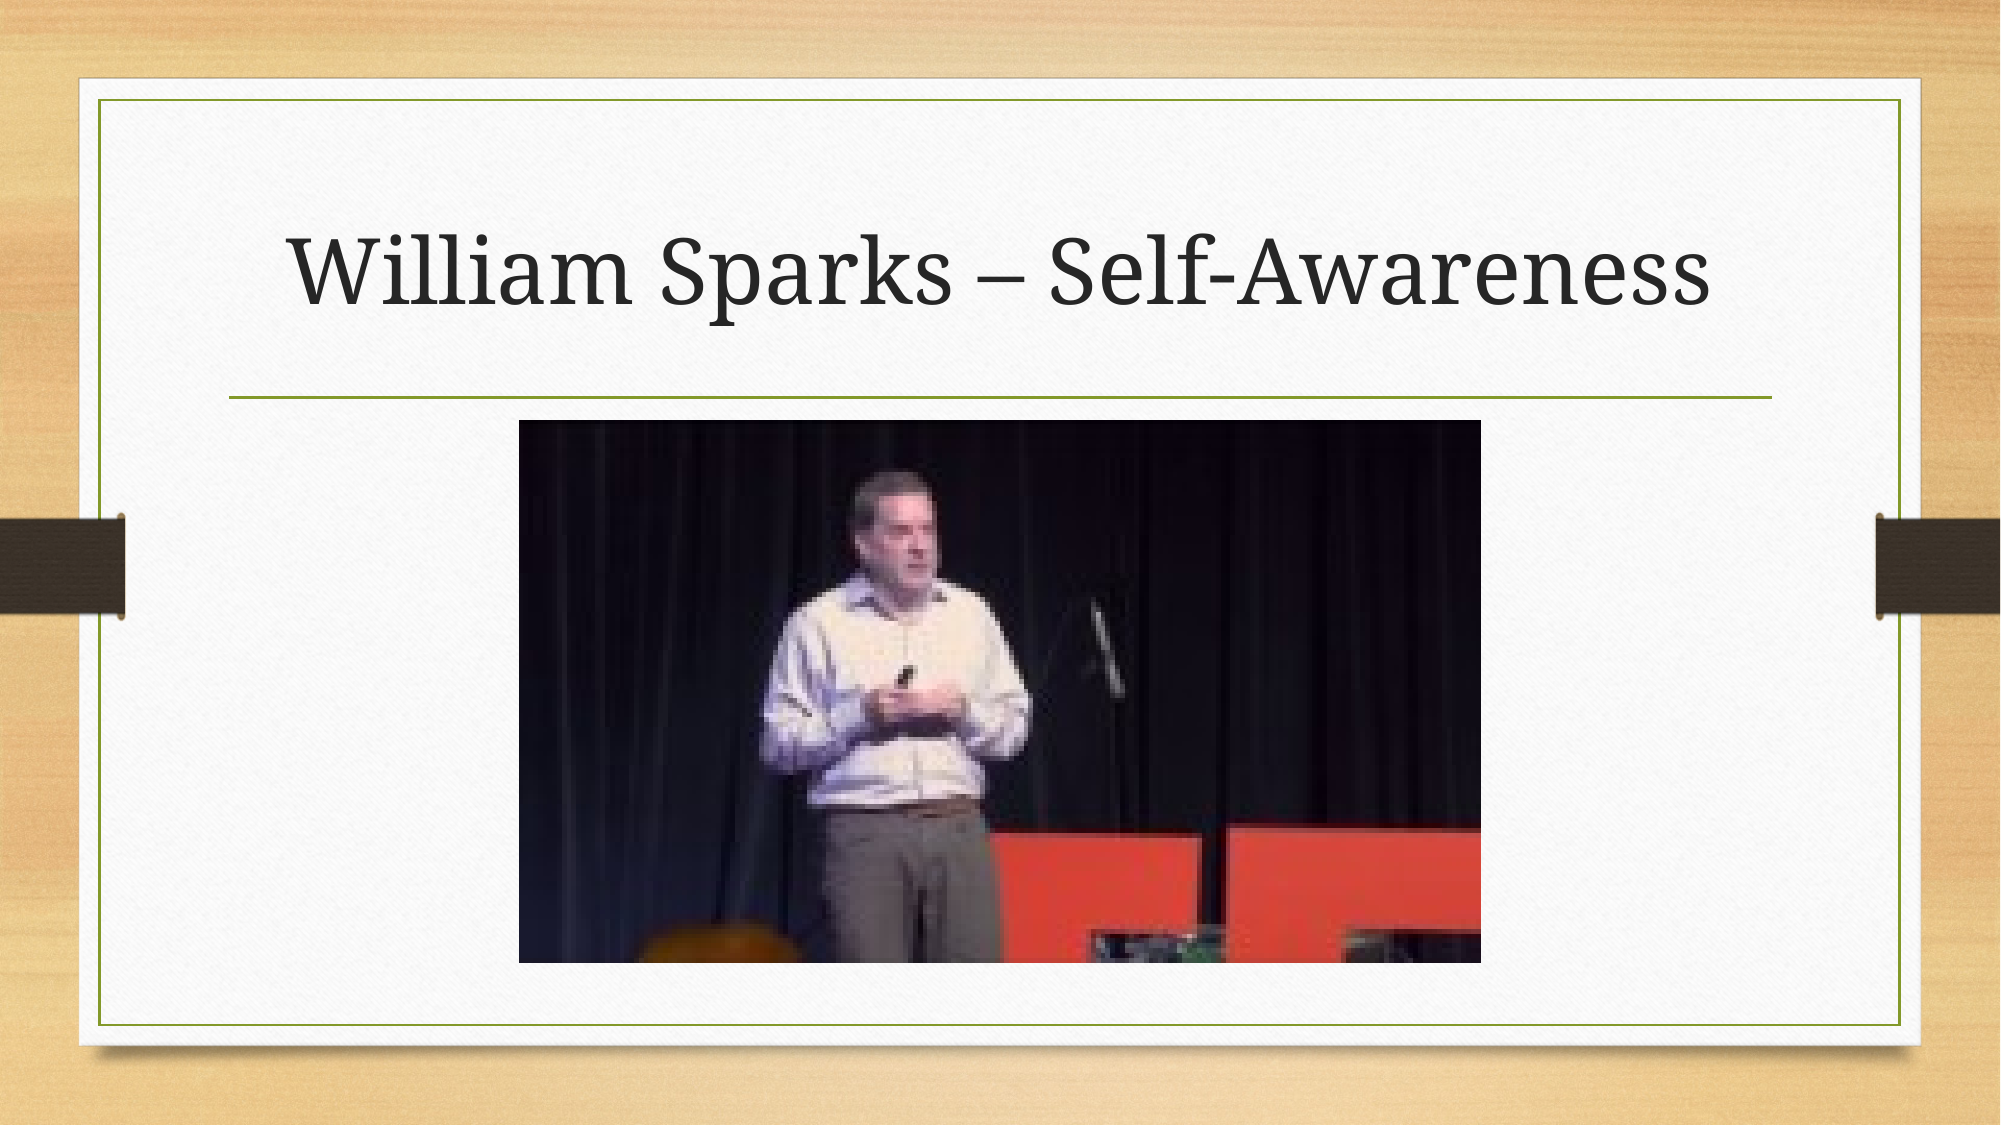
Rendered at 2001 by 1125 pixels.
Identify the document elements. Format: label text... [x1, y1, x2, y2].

picture [0, 0, 2001, 1125]
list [518, 419, 1482, 964]
title William Sparks – Self-Awareness [212, 161, 1788, 375]
